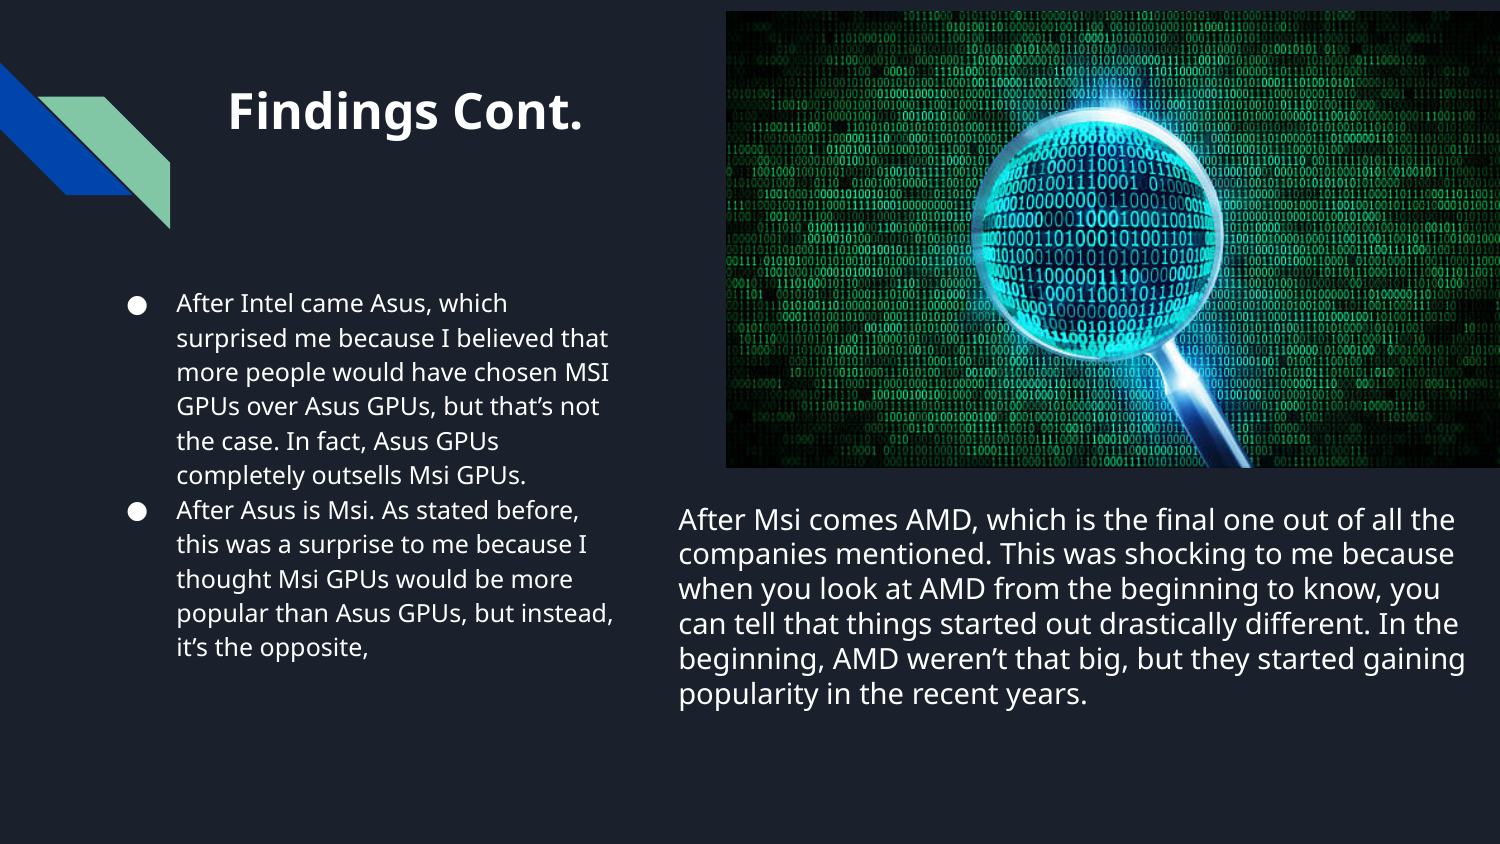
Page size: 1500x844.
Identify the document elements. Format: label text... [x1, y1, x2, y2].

title Findings Cont. [212, 64, 721, 215]
list After Intel came Asus, which surprised me because I believed that more people would have chosen MSI GPUs over Asus GPUs, but that’s not the case. In fact, Asus GPUs completely outsells Msi GPUs. After Asus is Msi. As stated before, this was a surprise to me because I thought Msi GPUs would be more popular than Asus GPUs, but instead, it’s the opposite, [86, 268, 633, 752]
picture [726, 10, 1500, 468]
text_box After Msi comes AMD, which is the final one out of all the companies mentioned. This was shocking to me because when you look at AMD from the beginning to know, you can tell that things started out drastically different. In the beginning, AMD weren’t that big, but they started gaining popularity in the recent years. [663, 485, 1482, 726]
